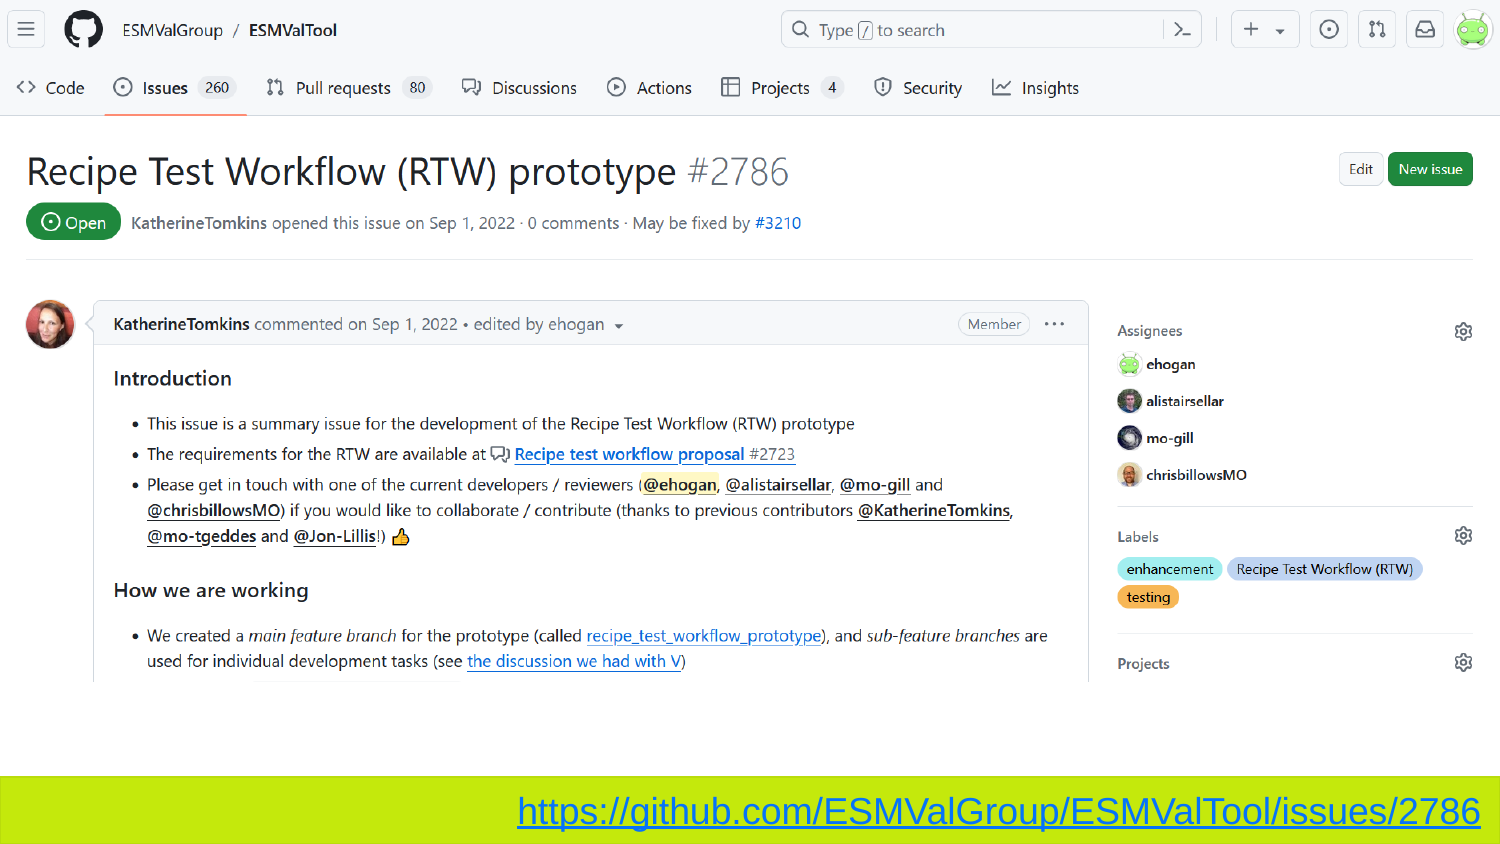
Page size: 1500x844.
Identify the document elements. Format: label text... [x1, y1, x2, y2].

picture [0, 0, 1500, 682]
text_box https://github.com/ESMValGroup/ESMValTool/issues/2786 [370, 779, 1497, 840]
